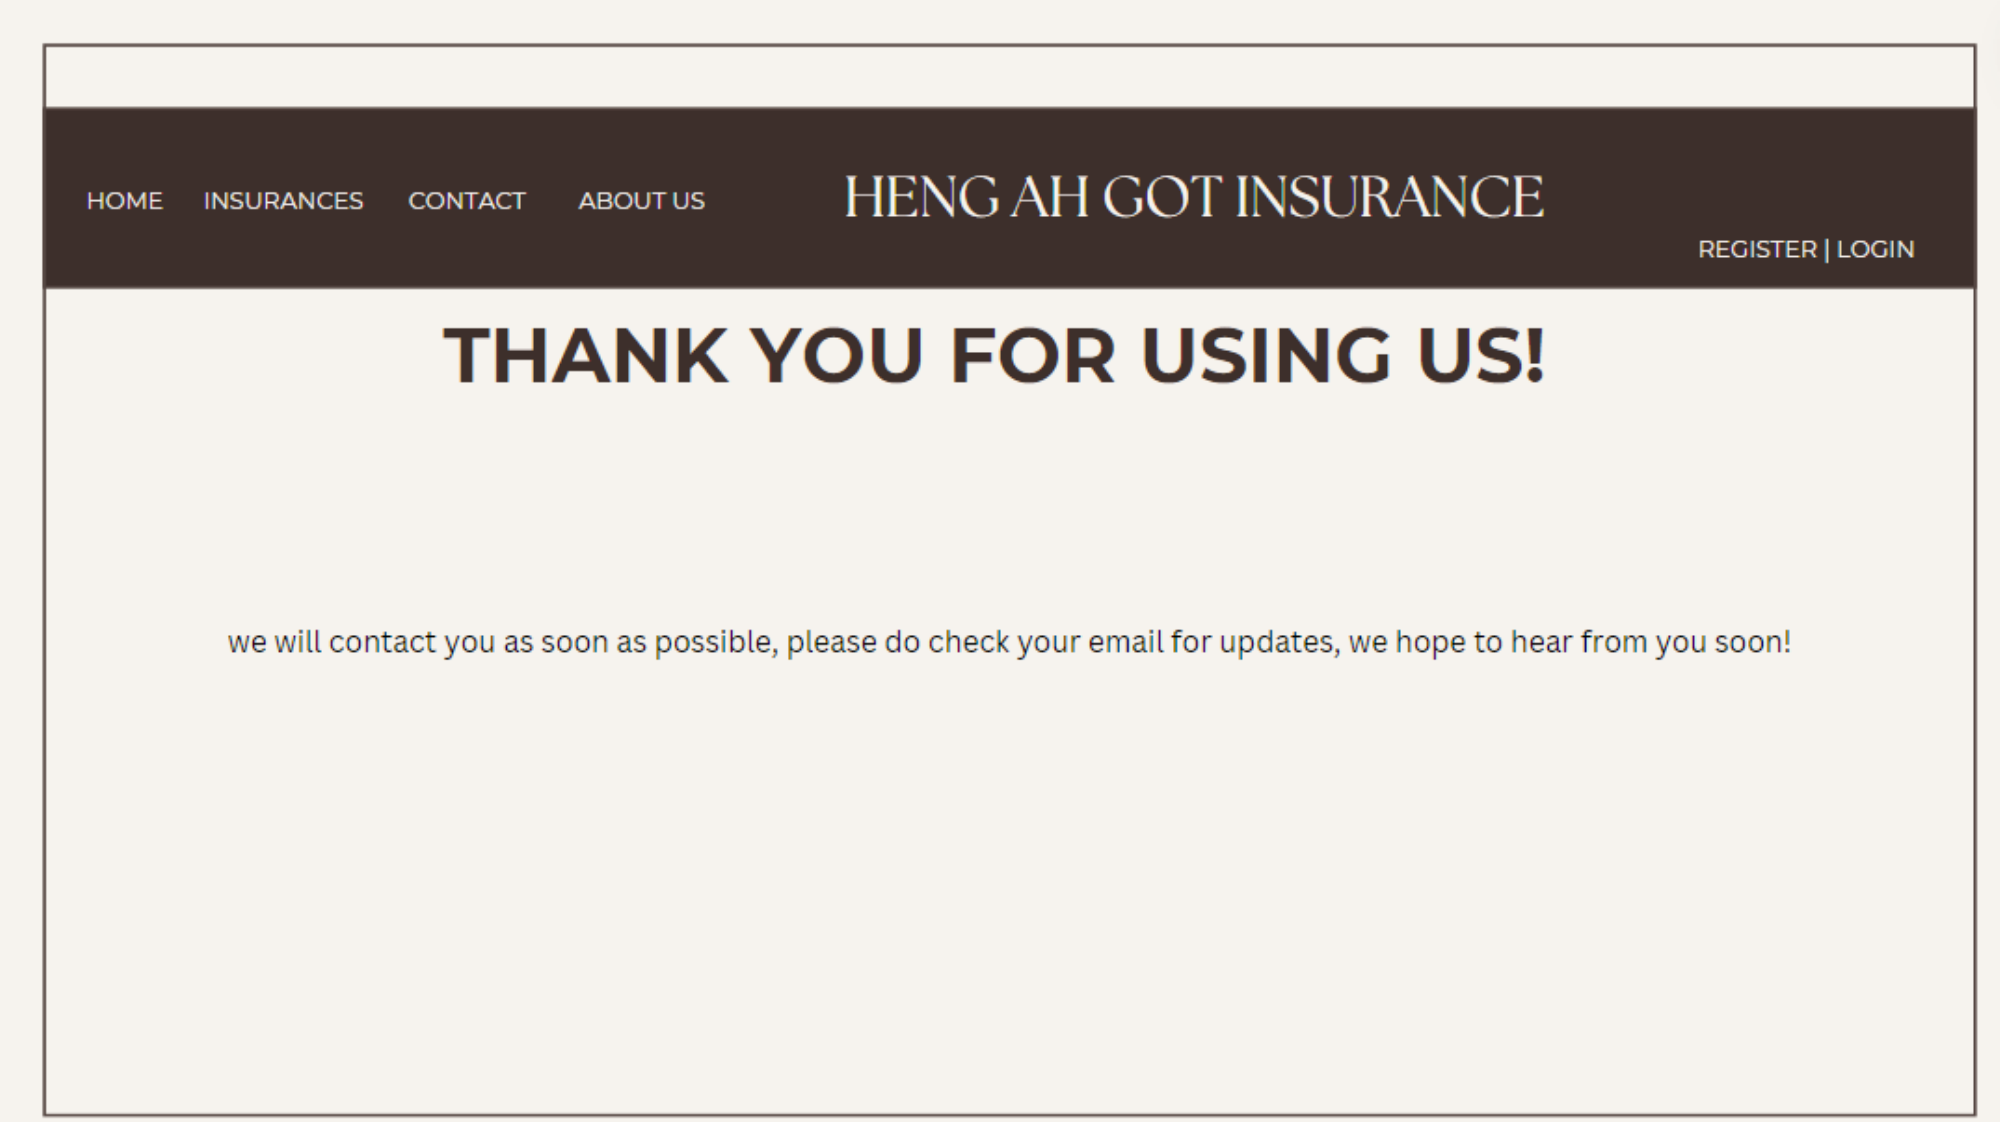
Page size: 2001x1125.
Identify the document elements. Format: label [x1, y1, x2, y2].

list [0, 0, 2000, 1123]
